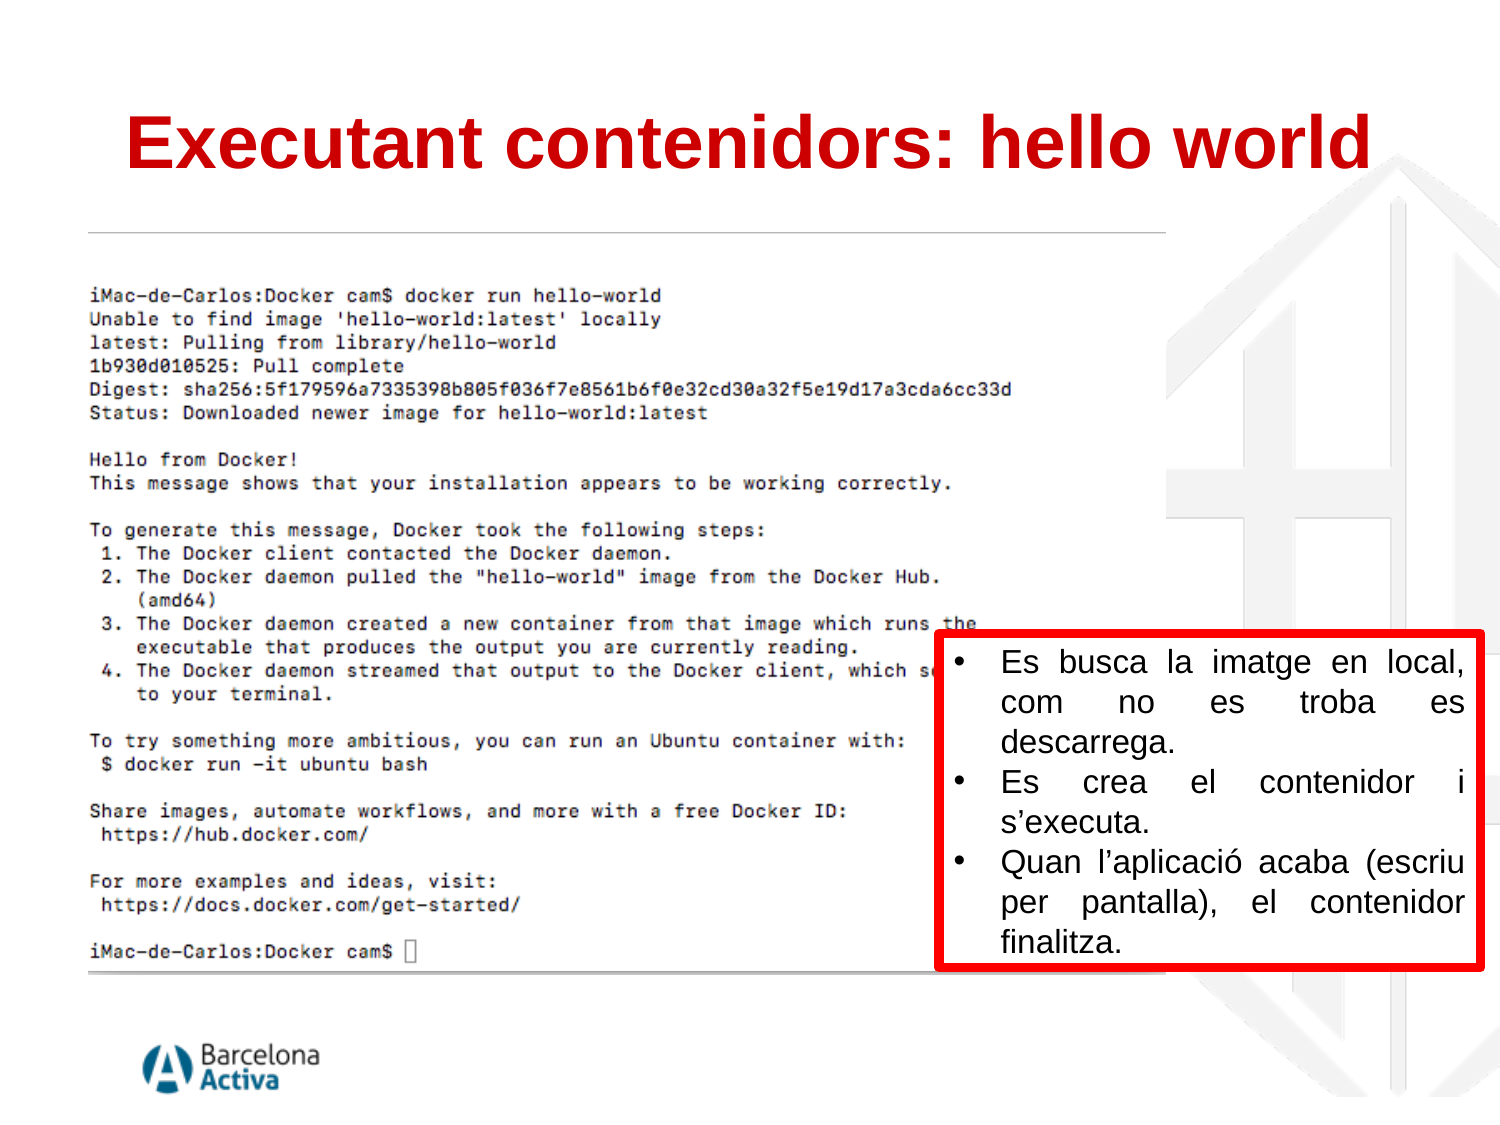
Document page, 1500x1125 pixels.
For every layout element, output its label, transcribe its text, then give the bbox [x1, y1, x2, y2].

picture [844, 140, 1500, 1097]
text_box Es busca la imatge en local, com no es troba es descarrega. Es crea el contenidor i s’executa. Quan l’aplicació acaba (escriu per pantalla), el contenidor finalitza. [1171, 633, 1481, 968]
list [88, 232, 1166, 976]
title Executant contenidors: hello world [75, 45, 1425, 233]
picture [132, 1030, 329, 1106]
